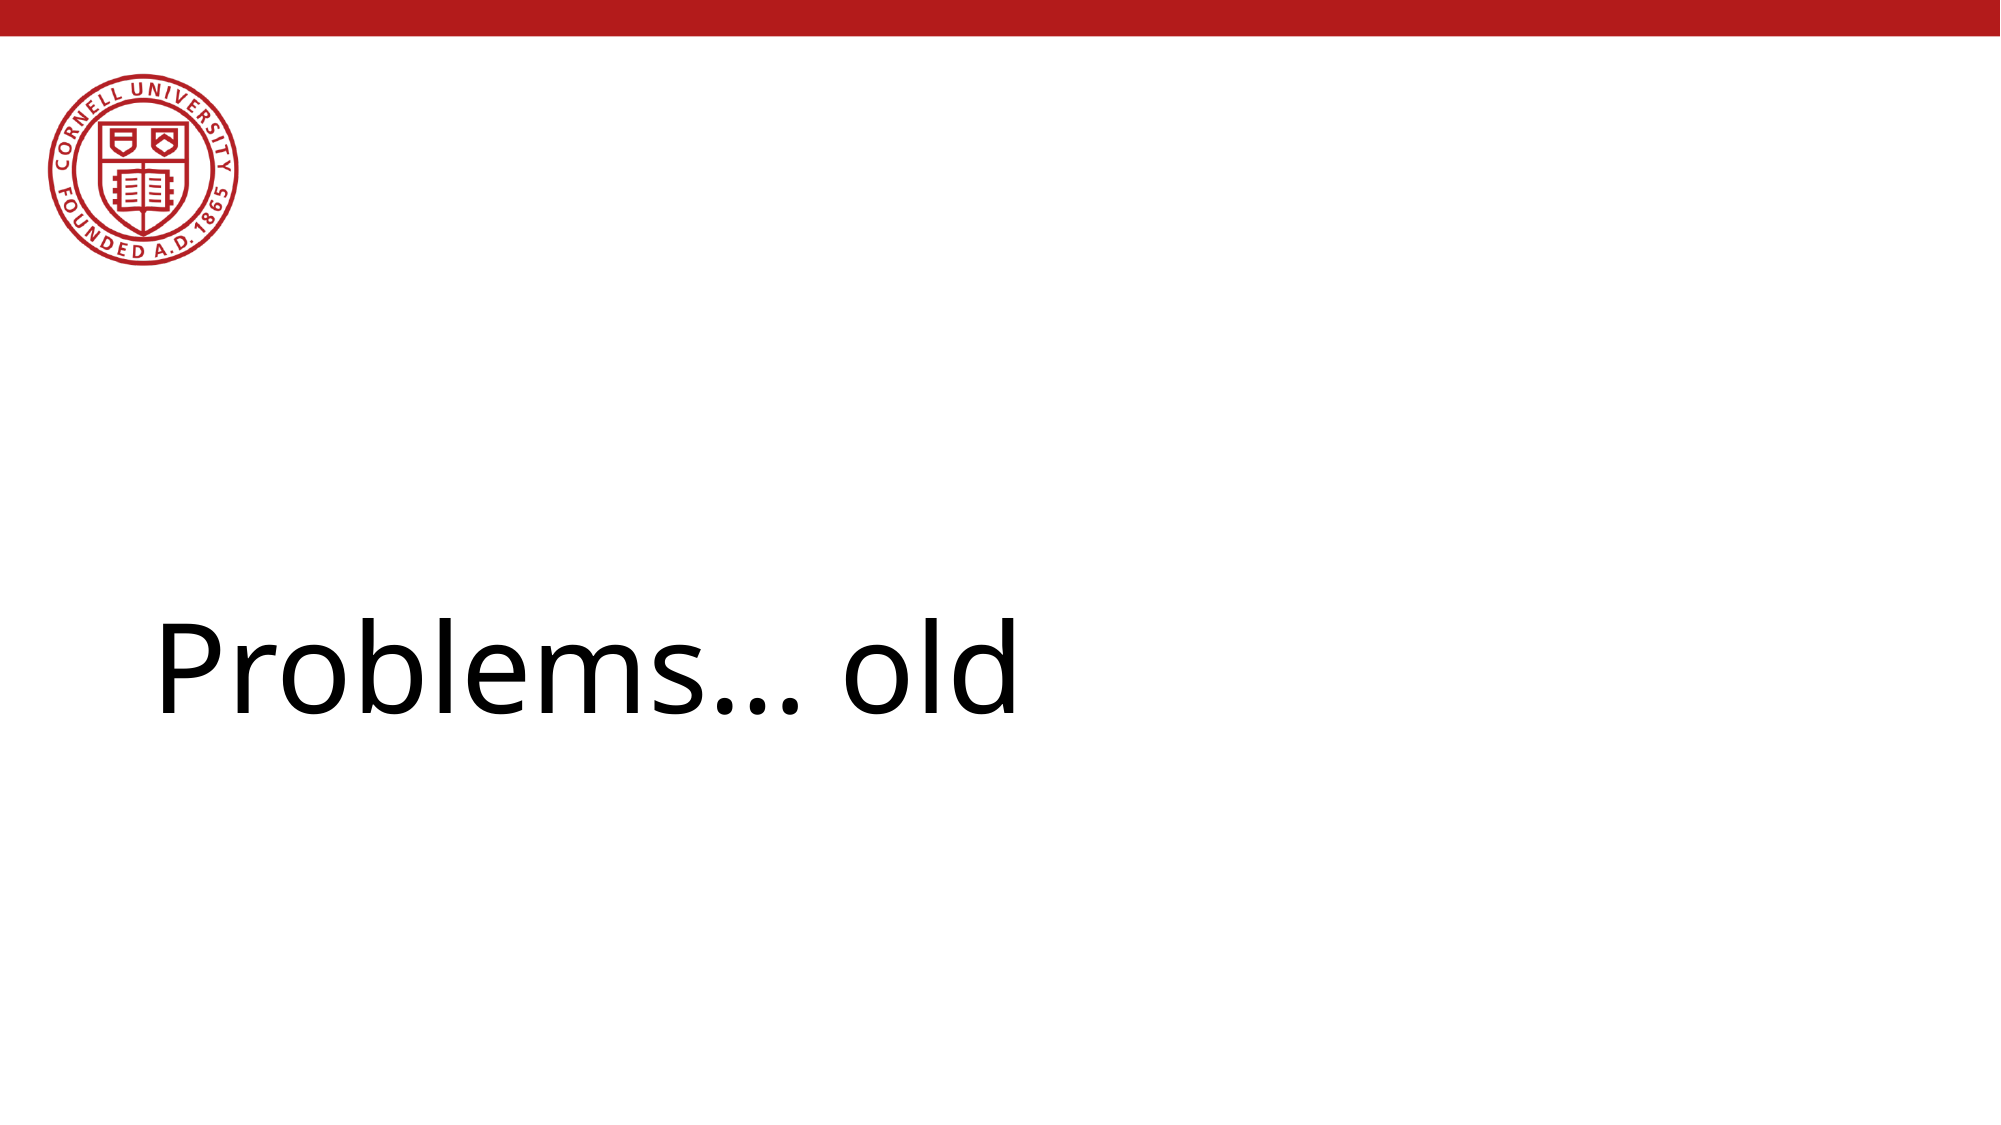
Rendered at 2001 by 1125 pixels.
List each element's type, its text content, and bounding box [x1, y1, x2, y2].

title Problems… old [136, 280, 1862, 749]
picture [39, 65, 267, 274]
